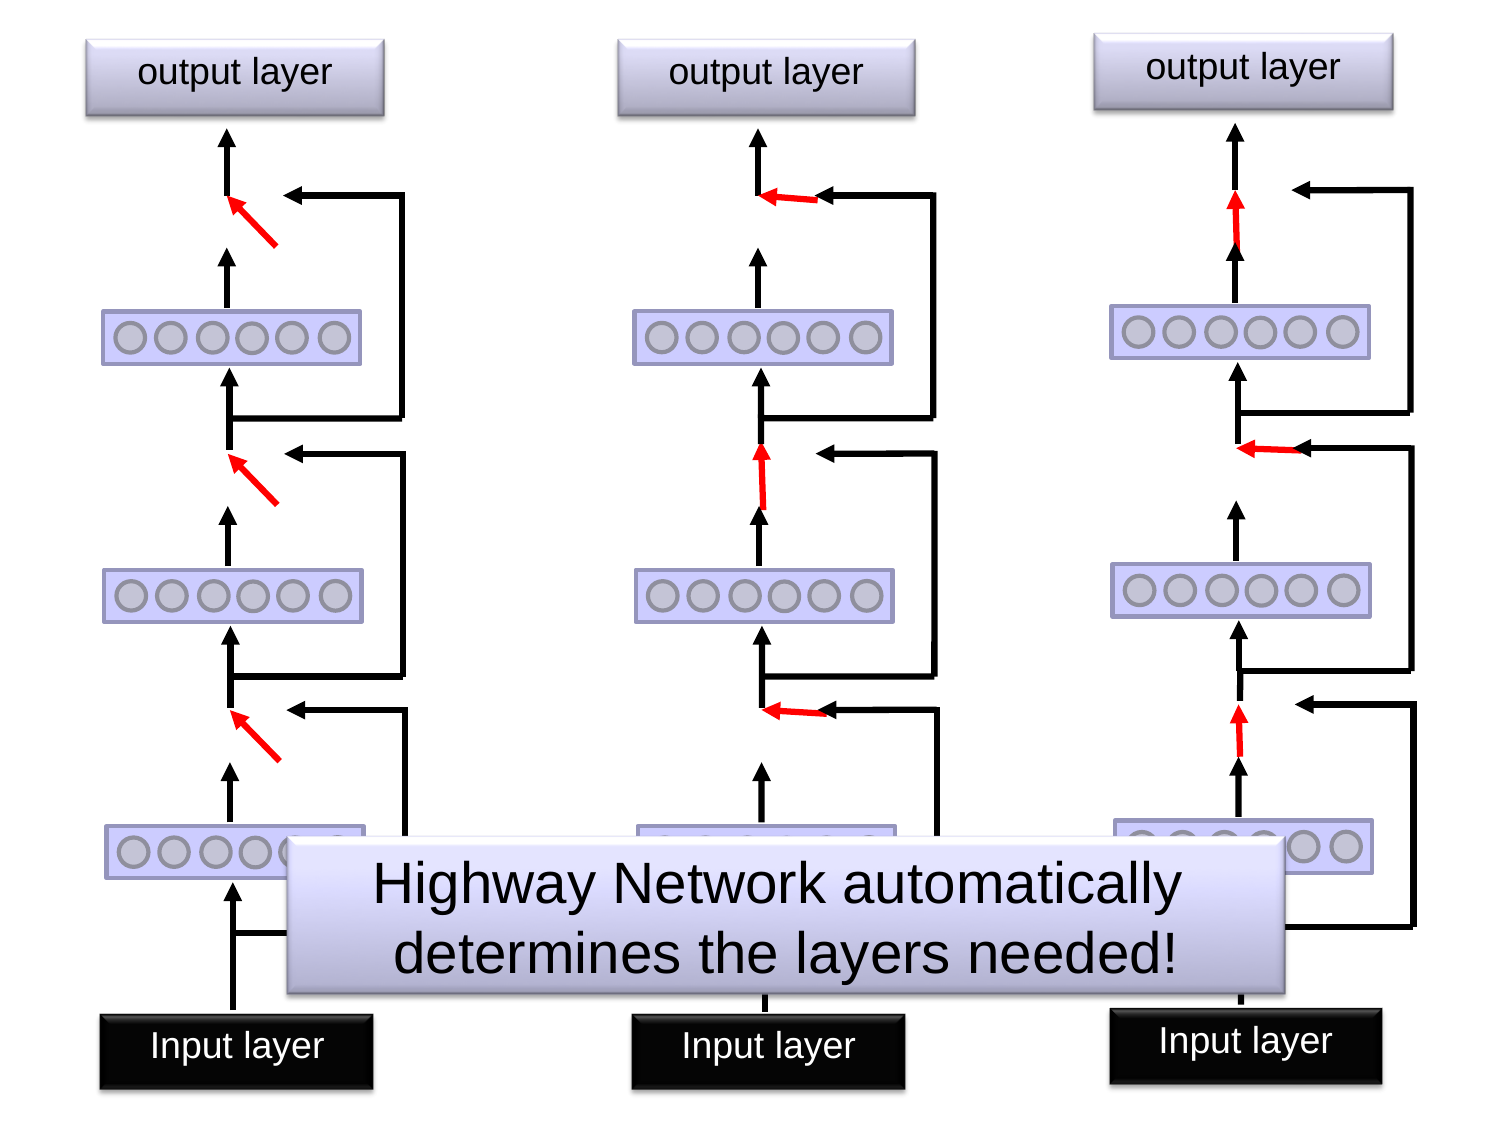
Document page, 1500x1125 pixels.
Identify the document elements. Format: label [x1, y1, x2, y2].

text_box [106, 706, 406, 1008]
text_box [1236, 442, 1296, 455]
text_box [277, 831, 1295, 1008]
text_box [220, 129, 233, 192]
text_box [815, 447, 934, 460]
text_box [1232, 756, 1245, 817]
text_box [1294, 698, 1413, 711]
text_box [623, 1008, 915, 1103]
text_box [1112, 564, 1370, 617]
text_box [755, 625, 769, 708]
text_box [1229, 500, 1243, 561]
text_box [1232, 620, 1246, 672]
text_box [102, 192, 403, 450]
text_box [754, 367, 768, 419]
text_box [1291, 183, 1410, 197]
text_box [758, 190, 818, 203]
text_box [1292, 441, 1411, 455]
text_box [751, 129, 765, 195]
text_box [103, 450, 404, 708]
text_box [761, 704, 823, 717]
text_box [817, 703, 936, 717]
text_box [755, 441, 768, 511]
text_box [608, 33, 925, 129]
text_box [635, 569, 893, 623]
text_box [1228, 242, 1242, 303]
text_box [76, 33, 394, 129]
text_box [1100, 1002, 1392, 1098]
text_box [637, 825, 896, 831]
text_box [634, 311, 892, 364]
text_box [751, 247, 765, 309]
text_box [1085, 28, 1402, 124]
text_box [755, 762, 768, 823]
text_box [1232, 704, 1246, 757]
text_box [814, 189, 933, 202]
text_box [1114, 820, 1373, 874]
text_box [1229, 190, 1242, 243]
text_box [1231, 362, 1244, 445]
text_box [1111, 305, 1369, 359]
text_box [1228, 124, 1242, 190]
text_box [91, 1008, 383, 1103]
text_box [752, 505, 766, 567]
